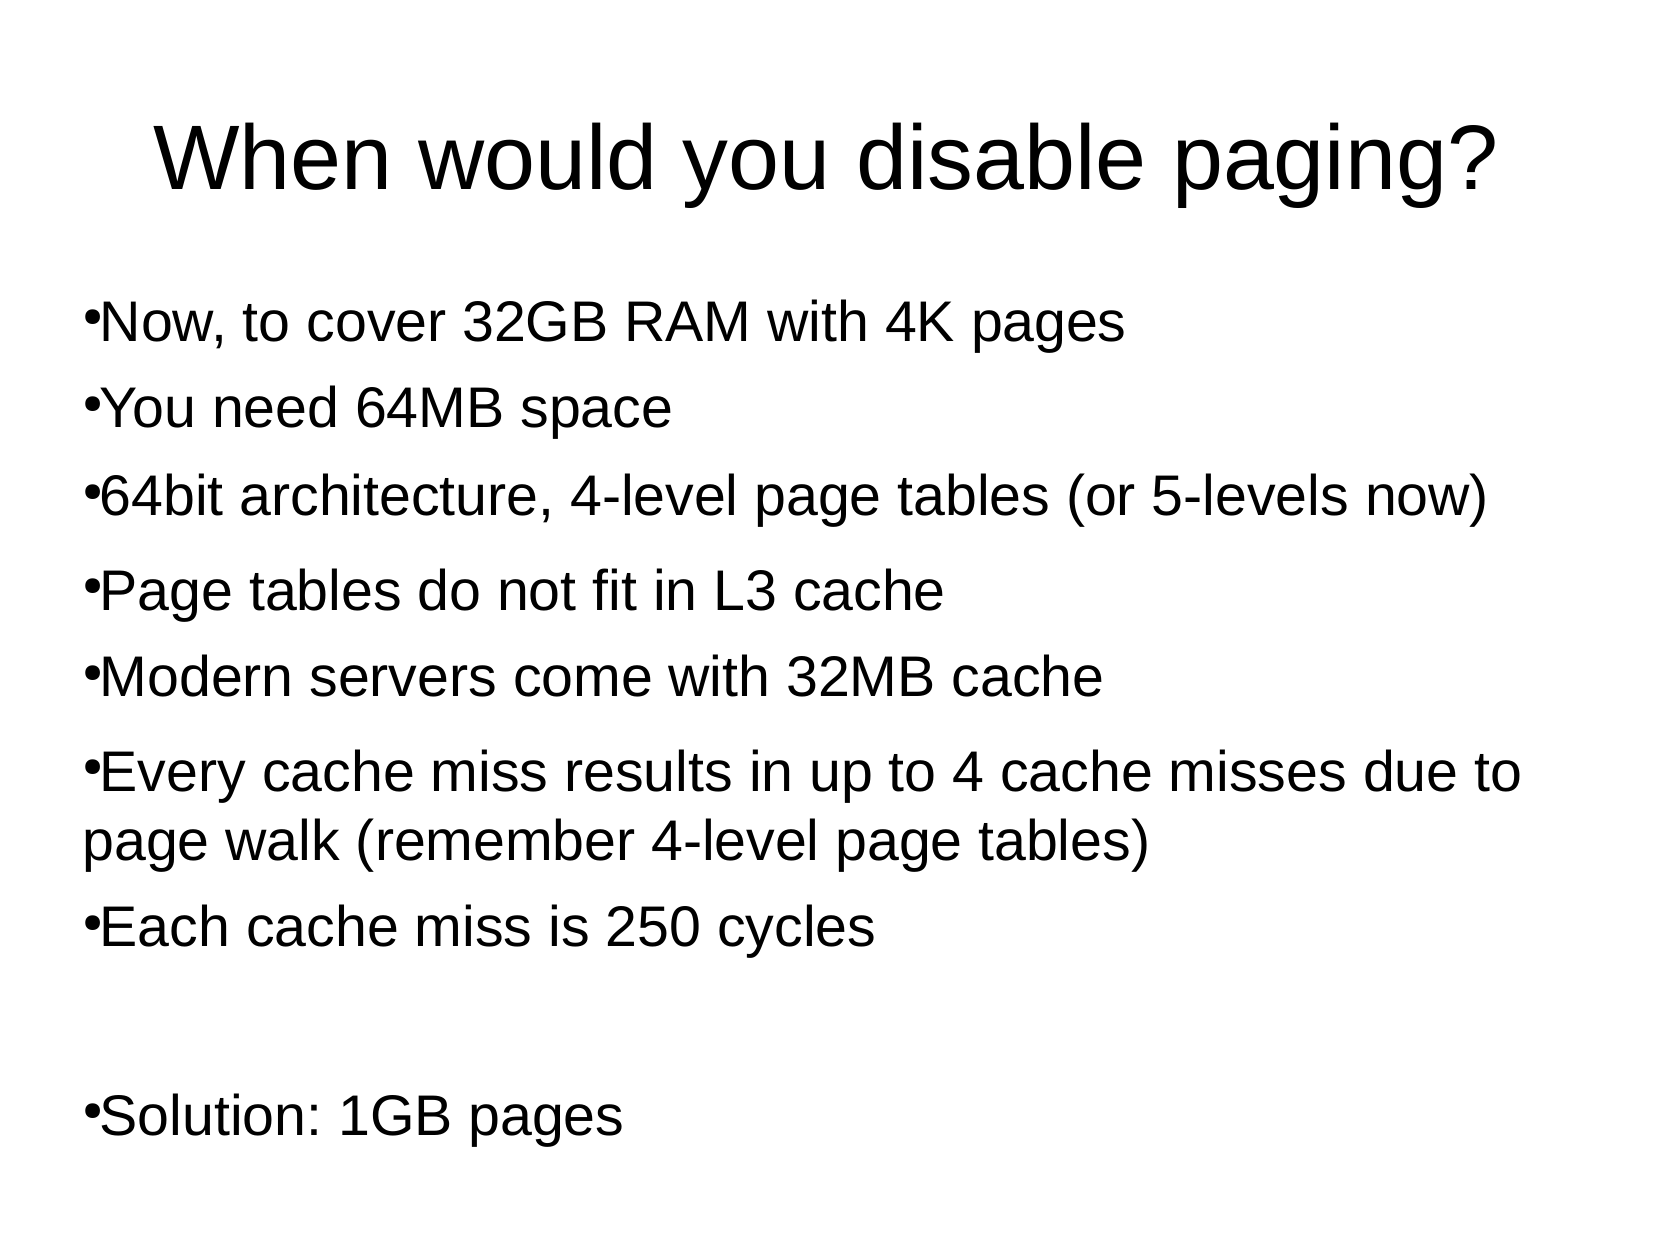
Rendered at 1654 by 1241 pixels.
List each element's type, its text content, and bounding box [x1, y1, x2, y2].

title When would you disable paging? [82, 49, 1571, 257]
list Now, to cover 32GB RAM with 4K pages You need 64MB space 64bit architecture, 4-level page tables (or 5-levels now) Page tables do not fit in L3 cache Modern servers come with 32MB cache Every cache miss results in up to 4 cache misses due to page walk (remember 4-level page tables) Each cache miss is 250 cycles Solution: 1GB pages [82, 284, 1571, 1157]
